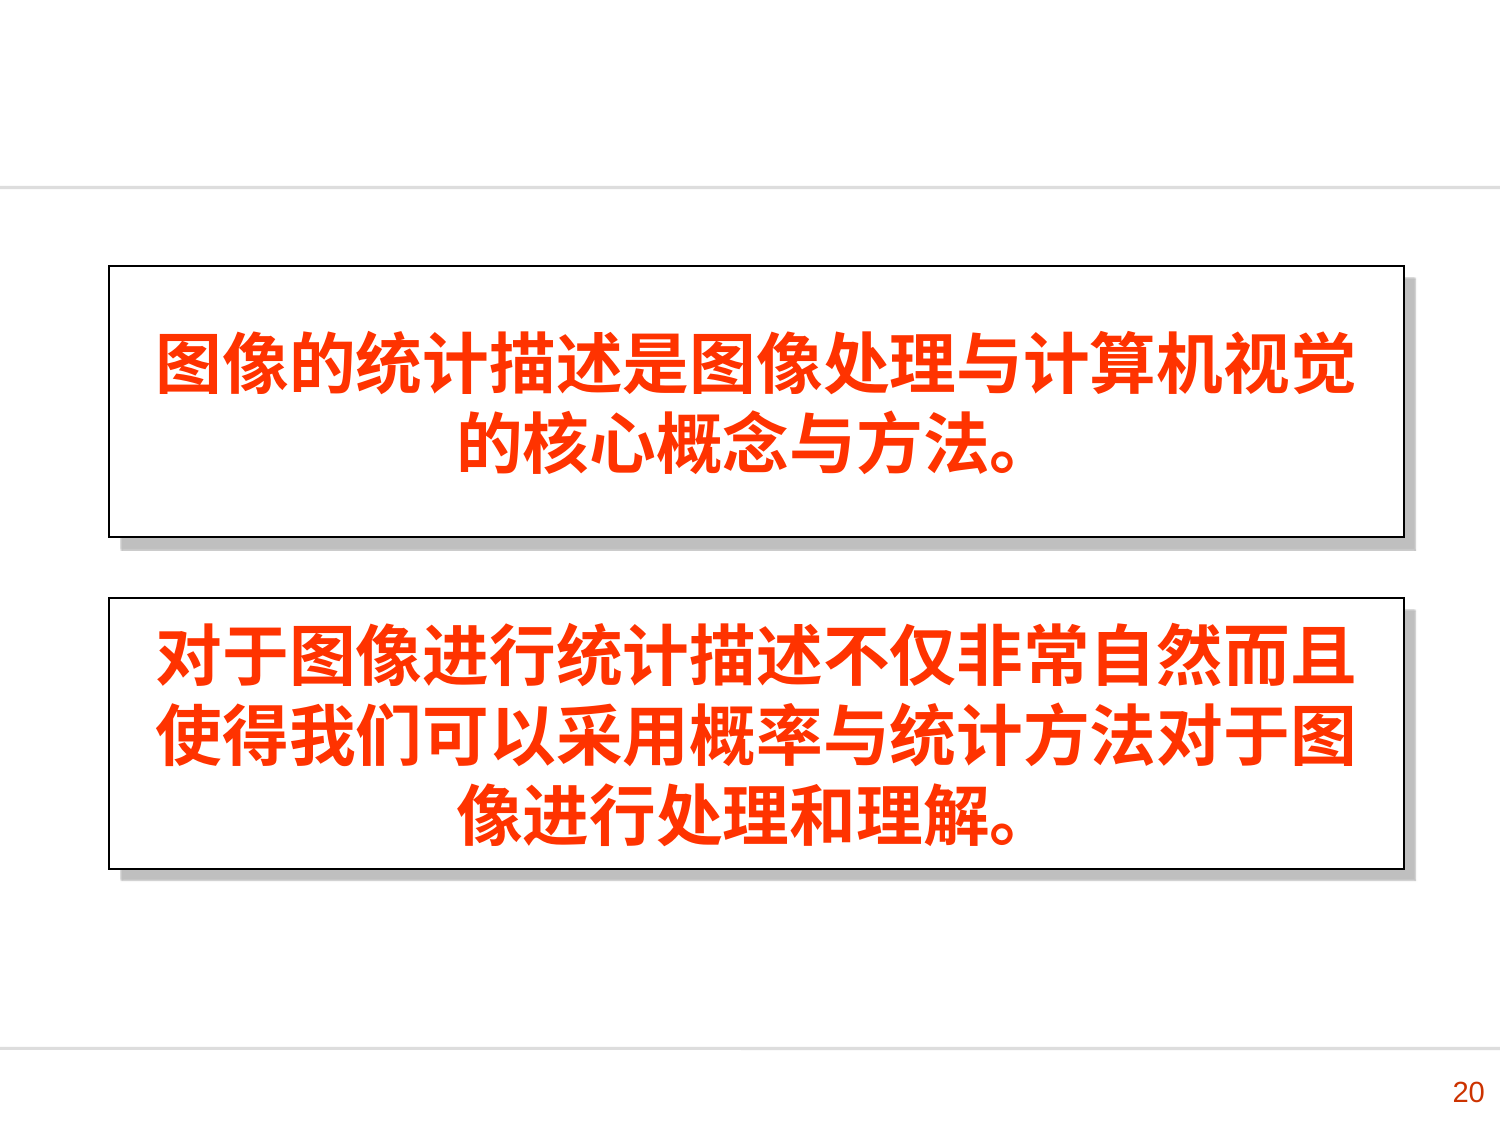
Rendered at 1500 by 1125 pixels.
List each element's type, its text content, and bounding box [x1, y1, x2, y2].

text_box 图像的统计描述是图像处理与计算机视觉的核心概念与方法。 [109, 265, 1404, 538]
slide_number 20 [1149, 1065, 1500, 1104]
text_box 对于图像进行统计描述不仅非常自然而且使得我们可以采用概率与统计方法对于图像进行处理和理解。 [109, 597, 1404, 870]
